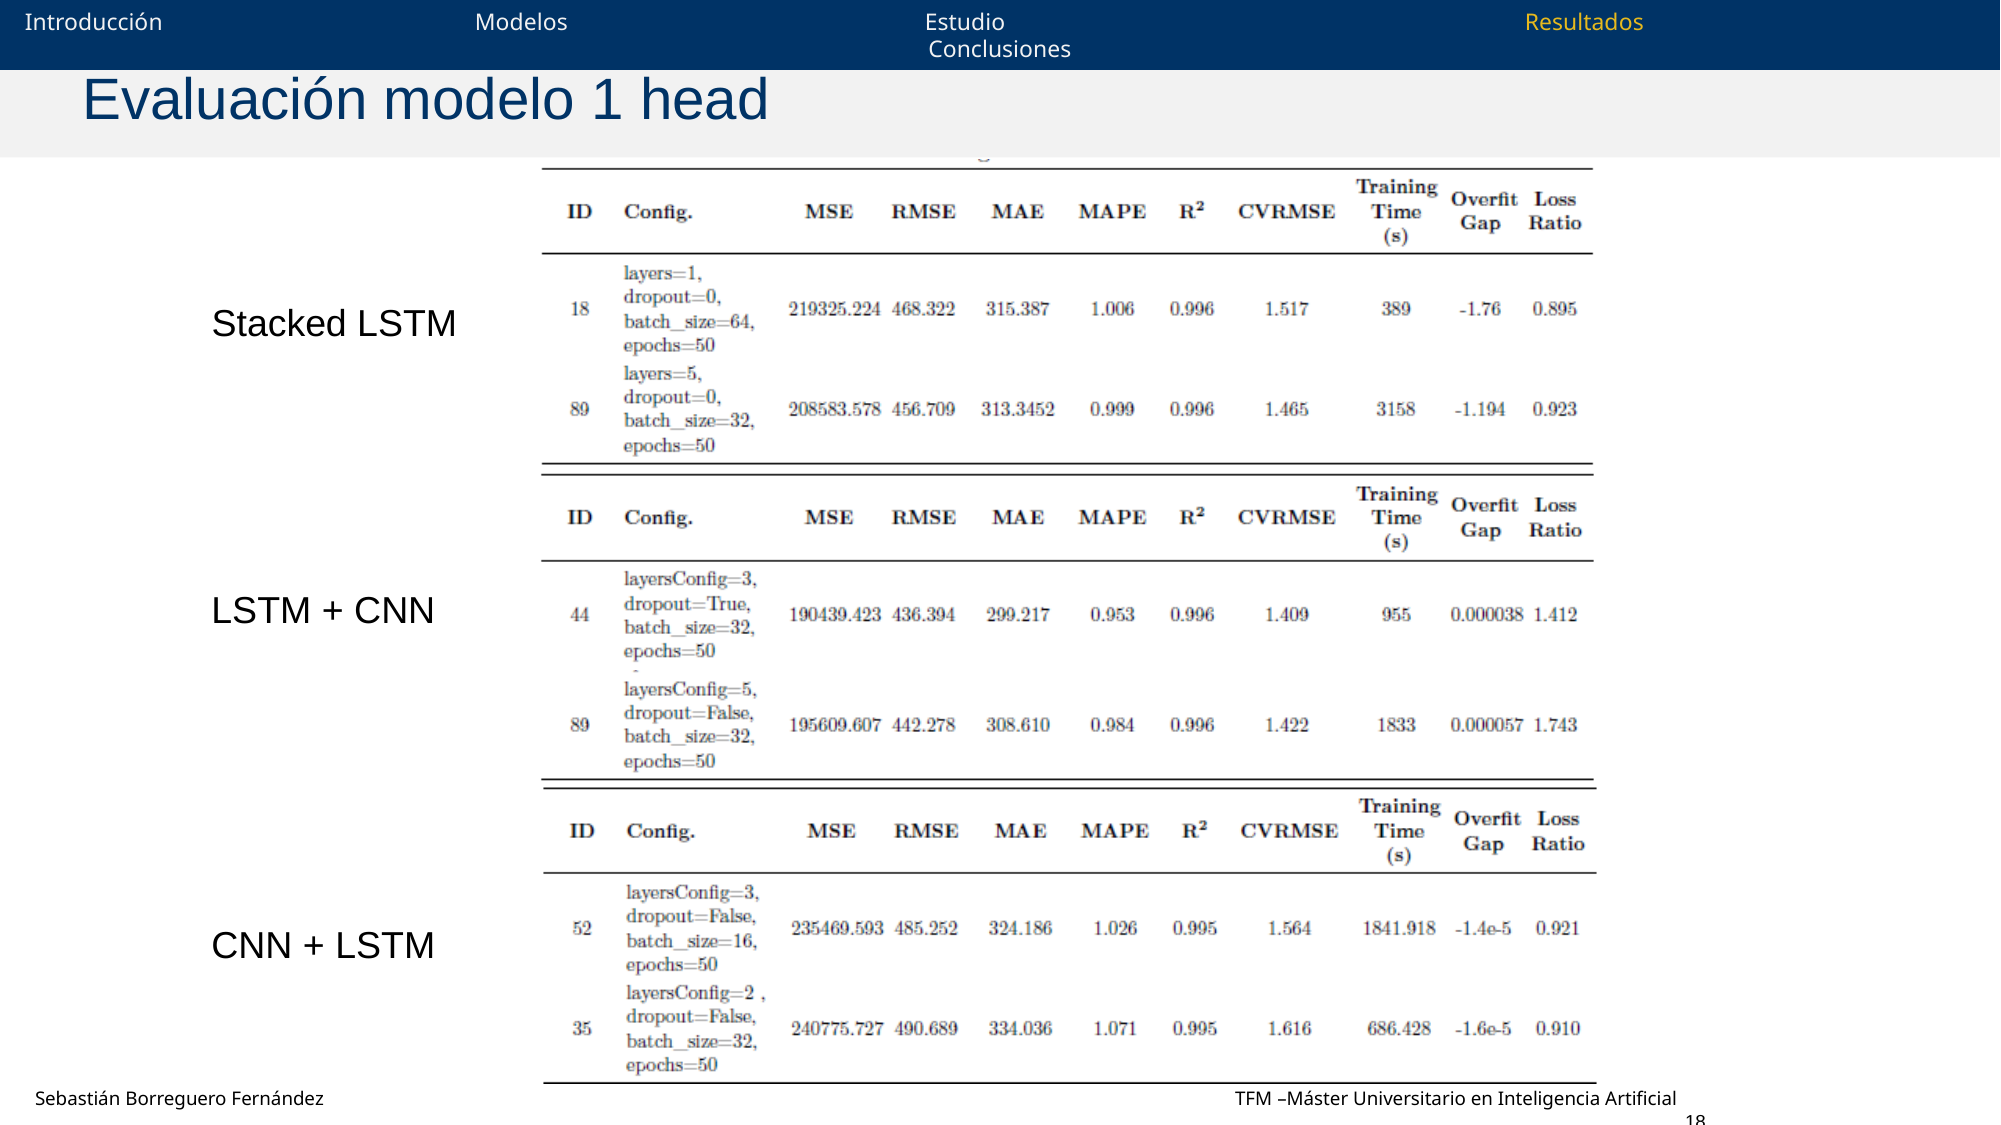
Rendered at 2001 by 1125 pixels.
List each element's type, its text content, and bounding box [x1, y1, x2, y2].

text_box Stacked LSTM [196, 291, 473, 352]
picture [536, 159, 1601, 468]
text_box CNN + LSTM [196, 913, 451, 974]
text_box Sebastián Borreguero Fernández TFM –Máster Universitario en Inteligencia Artificial 18 [0, 1093, 2000, 1125]
text_box Introducción Modelos Estudio Resultados Conclusiones [0, 0, 2000, 70]
picture [539, 784, 1600, 1084]
text_box LSTM + CNN [196, 578, 451, 639]
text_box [529, 468, 1619, 794]
title Evaluación modelo 1 head [67, 70, 1432, 143]
